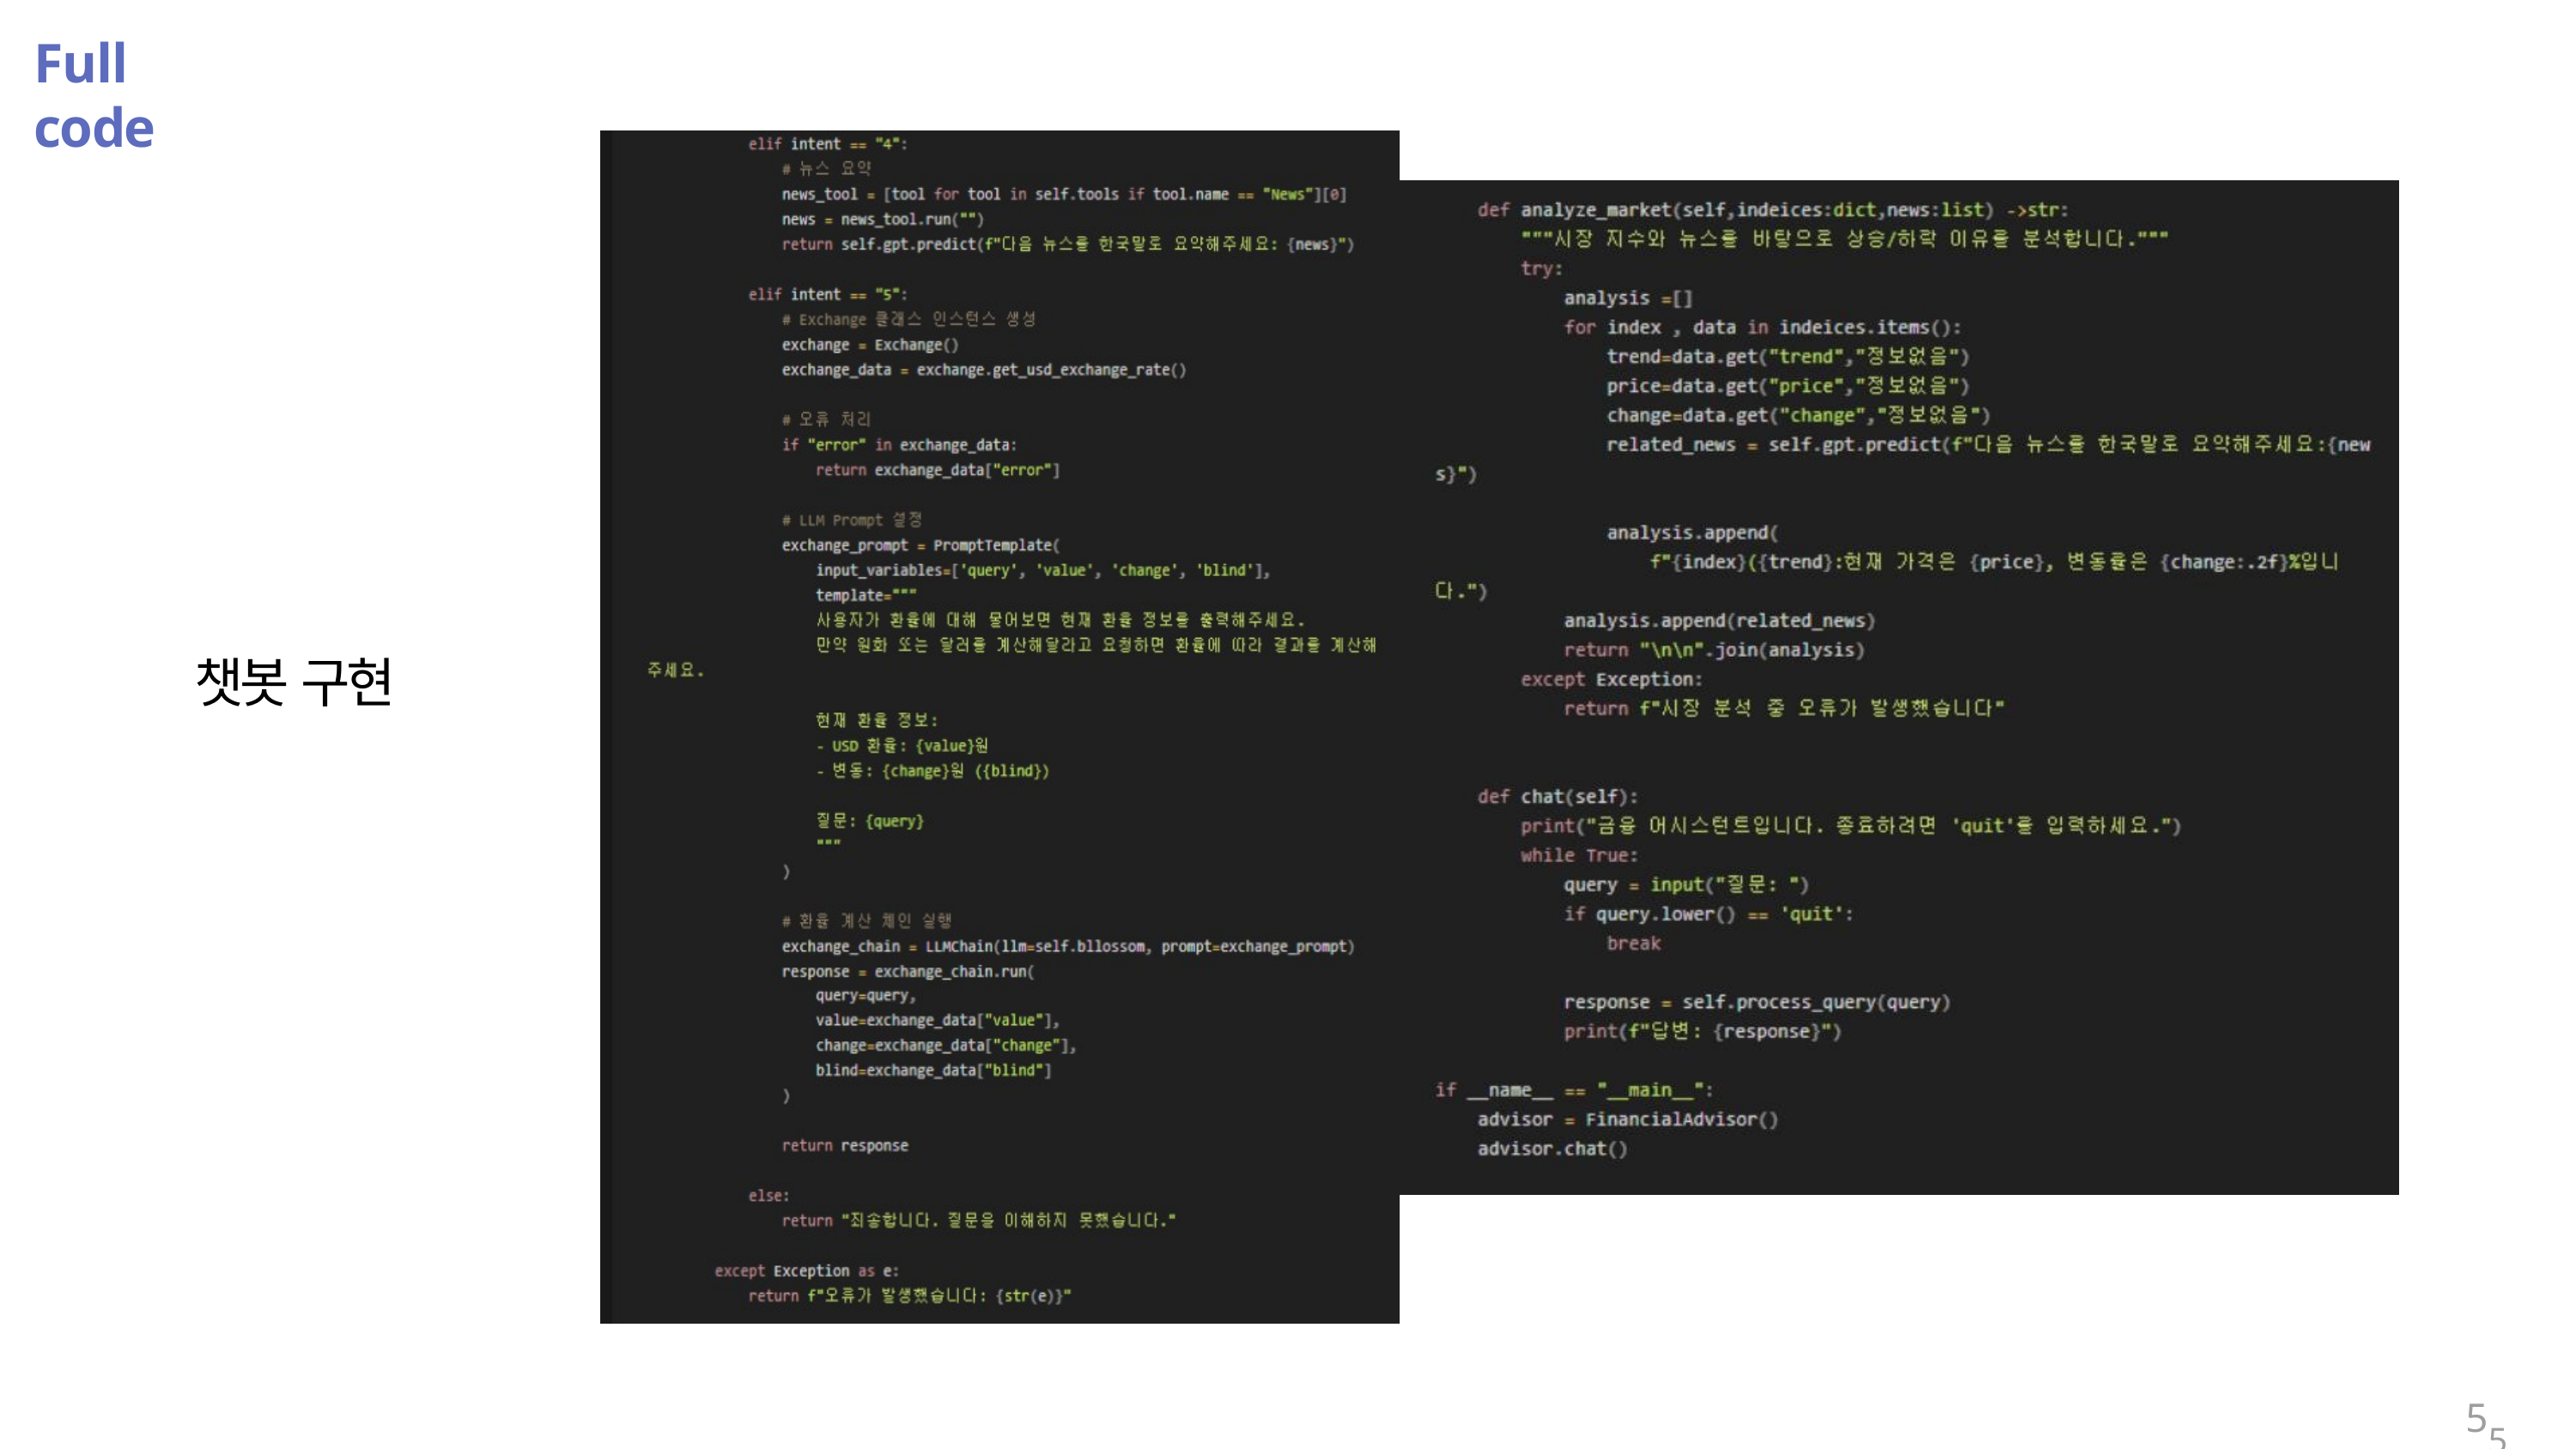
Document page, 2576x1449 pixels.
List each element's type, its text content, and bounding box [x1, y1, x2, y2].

text_box 챗봇 구현 [192, 647, 406, 714]
text_box Full code [32, 27, 244, 158]
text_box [600, 130, 2399, 1324]
text_box 5512 [2464, 1365, 2523, 1449]
